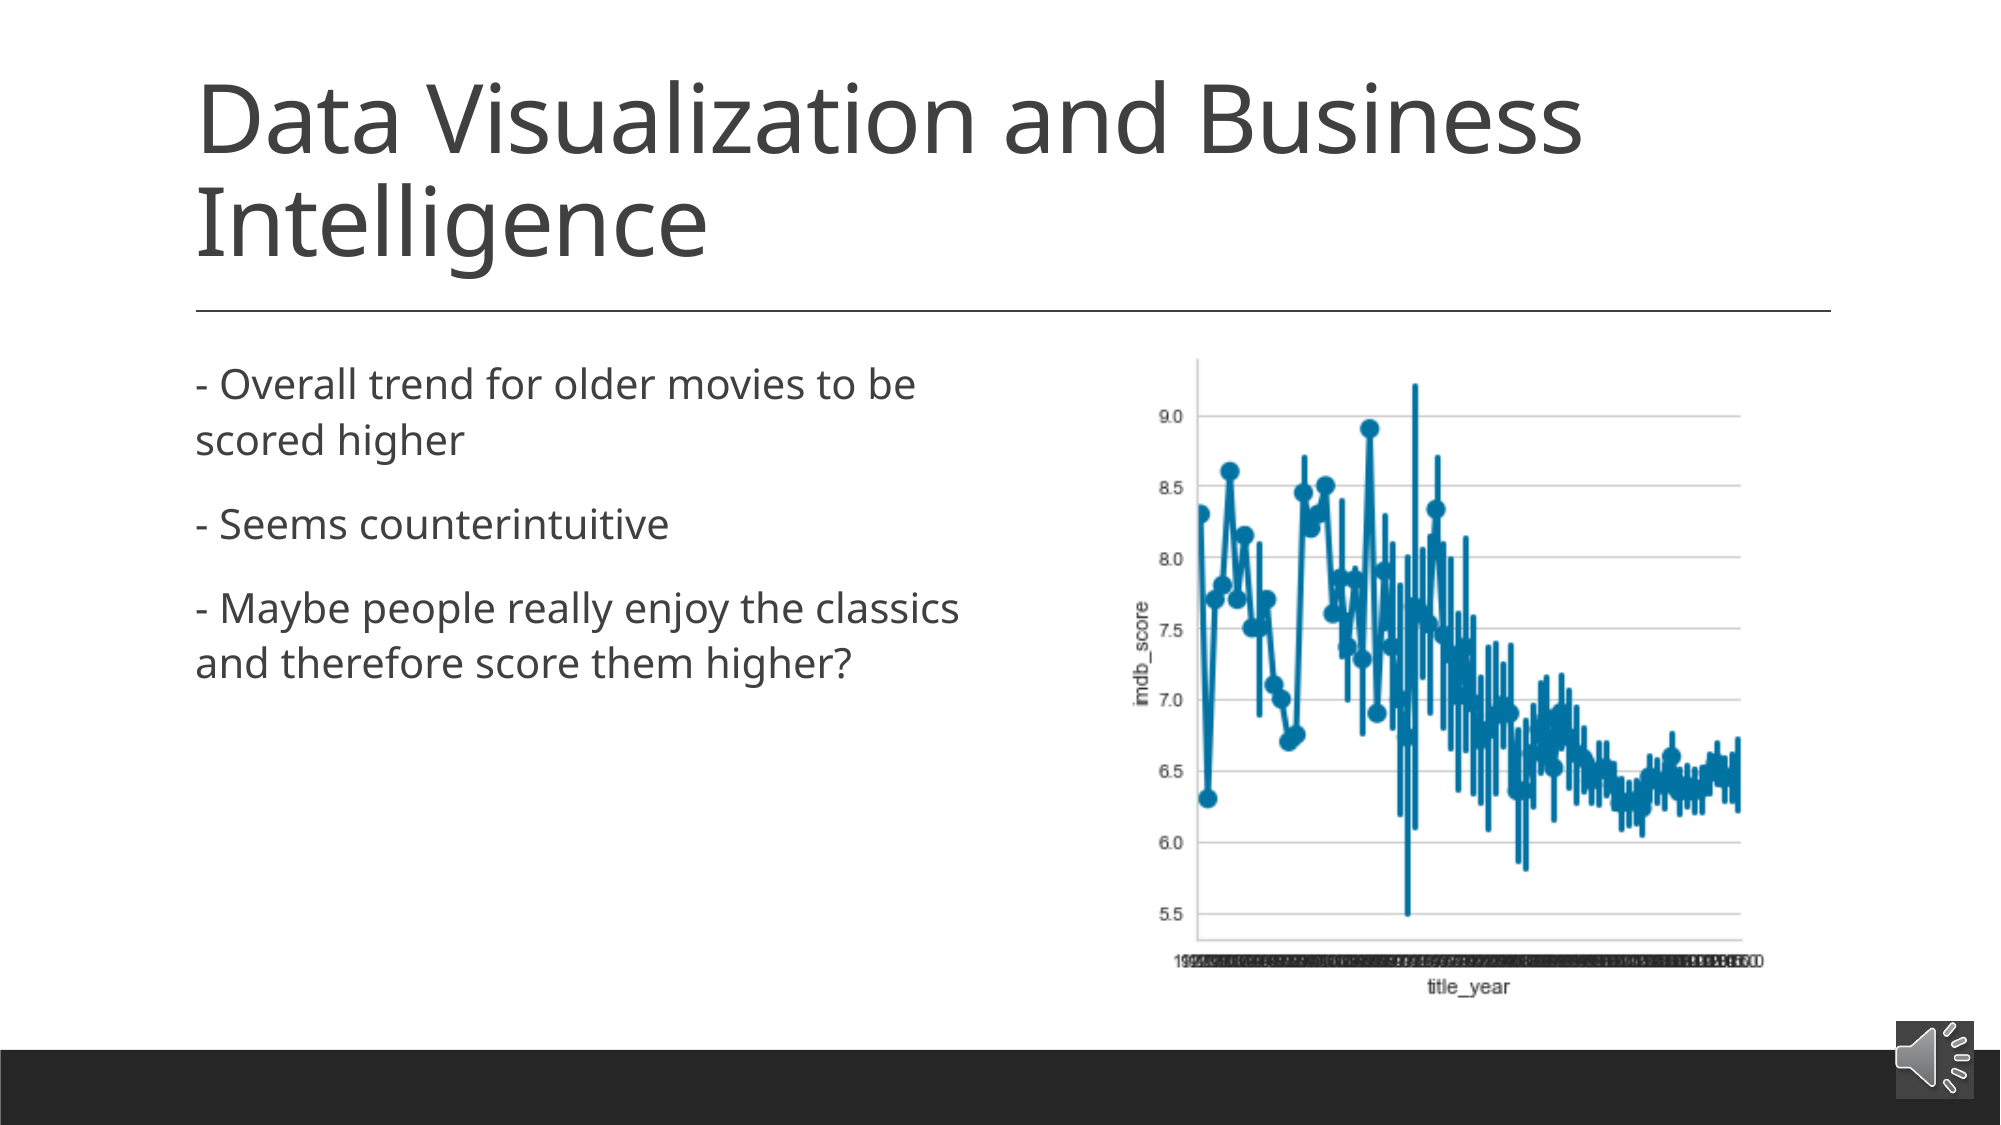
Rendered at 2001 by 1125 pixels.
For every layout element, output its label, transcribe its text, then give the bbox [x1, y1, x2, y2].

picture [1077, 335, 1821, 1013]
list - Overall trend for older movies to be scored higher - Seems counterintuitive - Maybe people really enjoy the classics and therefore score them higher? [180, 345, 1000, 963]
title Data Visualization and Business Intelligence [180, 47, 1830, 285]
picture [1894, 1019, 1976, 1101]
